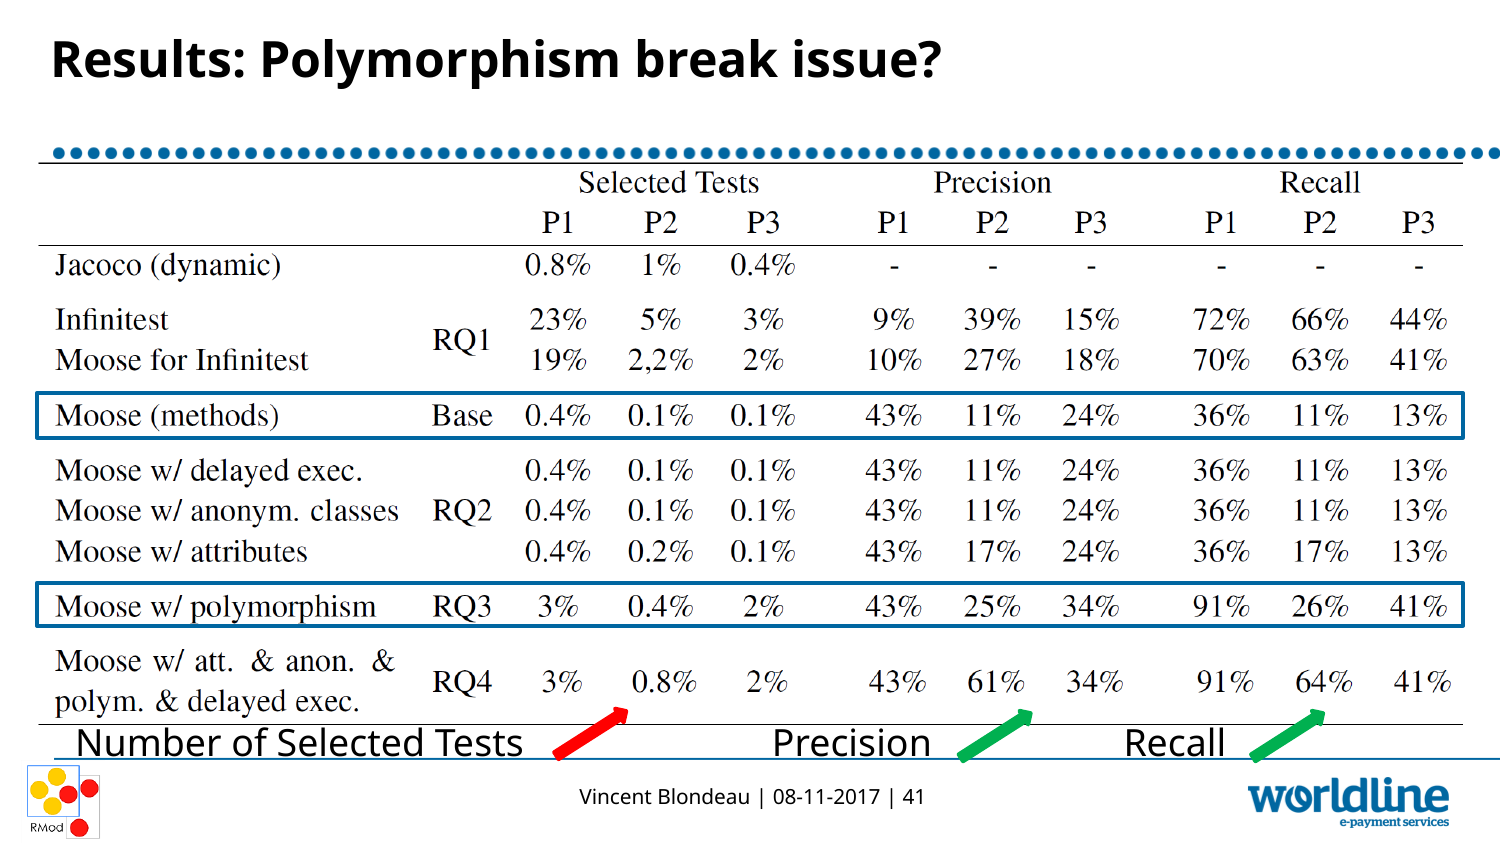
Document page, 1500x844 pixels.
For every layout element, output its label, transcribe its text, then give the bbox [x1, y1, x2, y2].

text_box [1249, 734, 1302, 764]
text_box [956, 734, 1010, 764]
text_box [552, 734, 602, 762]
picture [0, 0, 1500, 844]
text_box Number of Selected Tests [60, 734, 540, 772]
text_box Precision [757, 734, 957, 772]
text_box Recall [1108, 734, 1242, 772]
title Results: Polymorphism break issue? [35, 20, 1471, 139]
